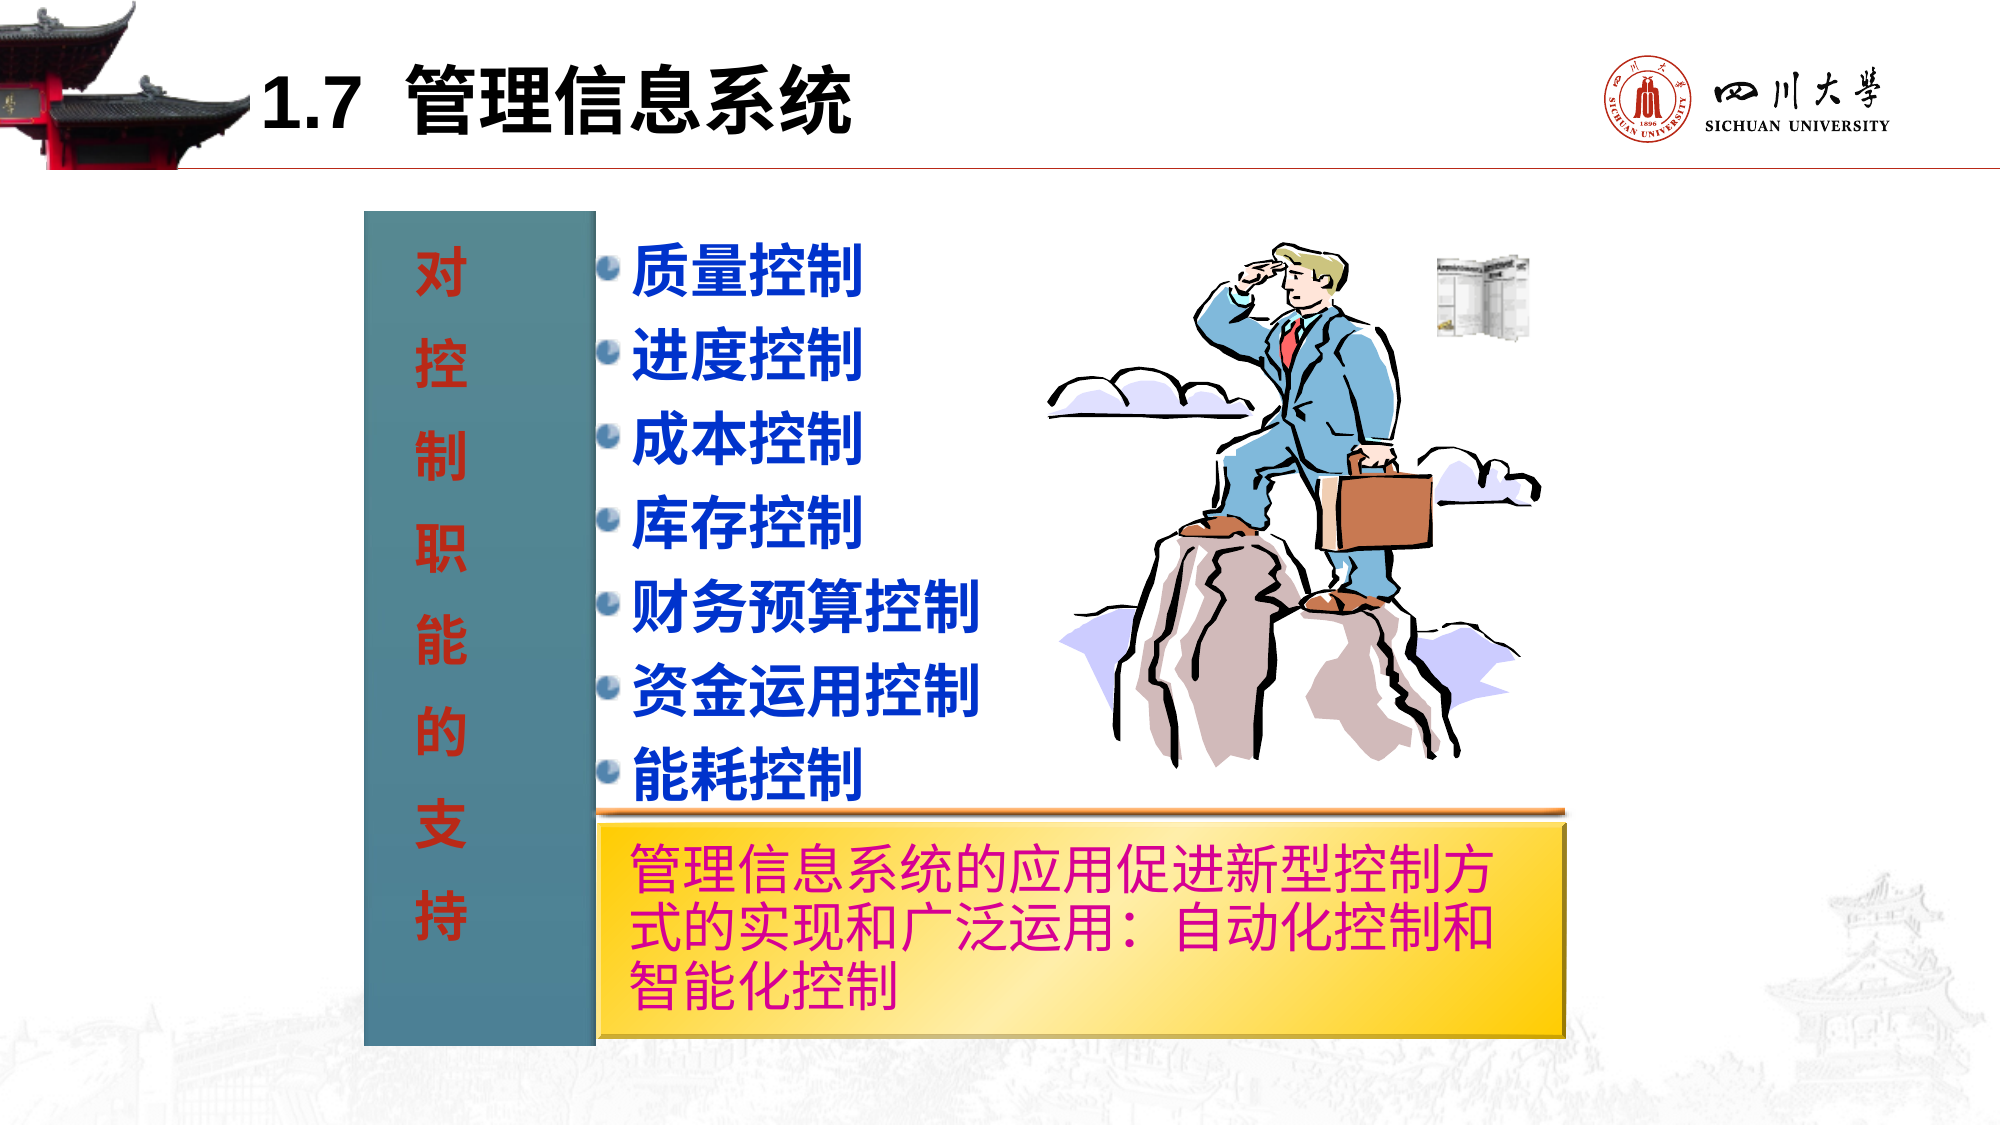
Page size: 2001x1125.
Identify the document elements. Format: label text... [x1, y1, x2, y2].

picture [0, 0, 250, 170]
text_box [596, 823, 1567, 1039]
list 1.7 管理信息系统 [260, 55, 908, 143]
text_box 管理信息系统的应用促进新型控制方式的实现和广泛运用：自动化控制和智能化控制 [613, 834, 1549, 1026]
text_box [1030, 242, 1542, 774]
picture [364, 211, 1586, 1046]
picture [1437, 251, 1532, 345]
text_box 质量控制 进度控制 成本控制 库存控制 财务预算控制 资金运用控制 能耗控制 [596, 219, 1099, 805]
